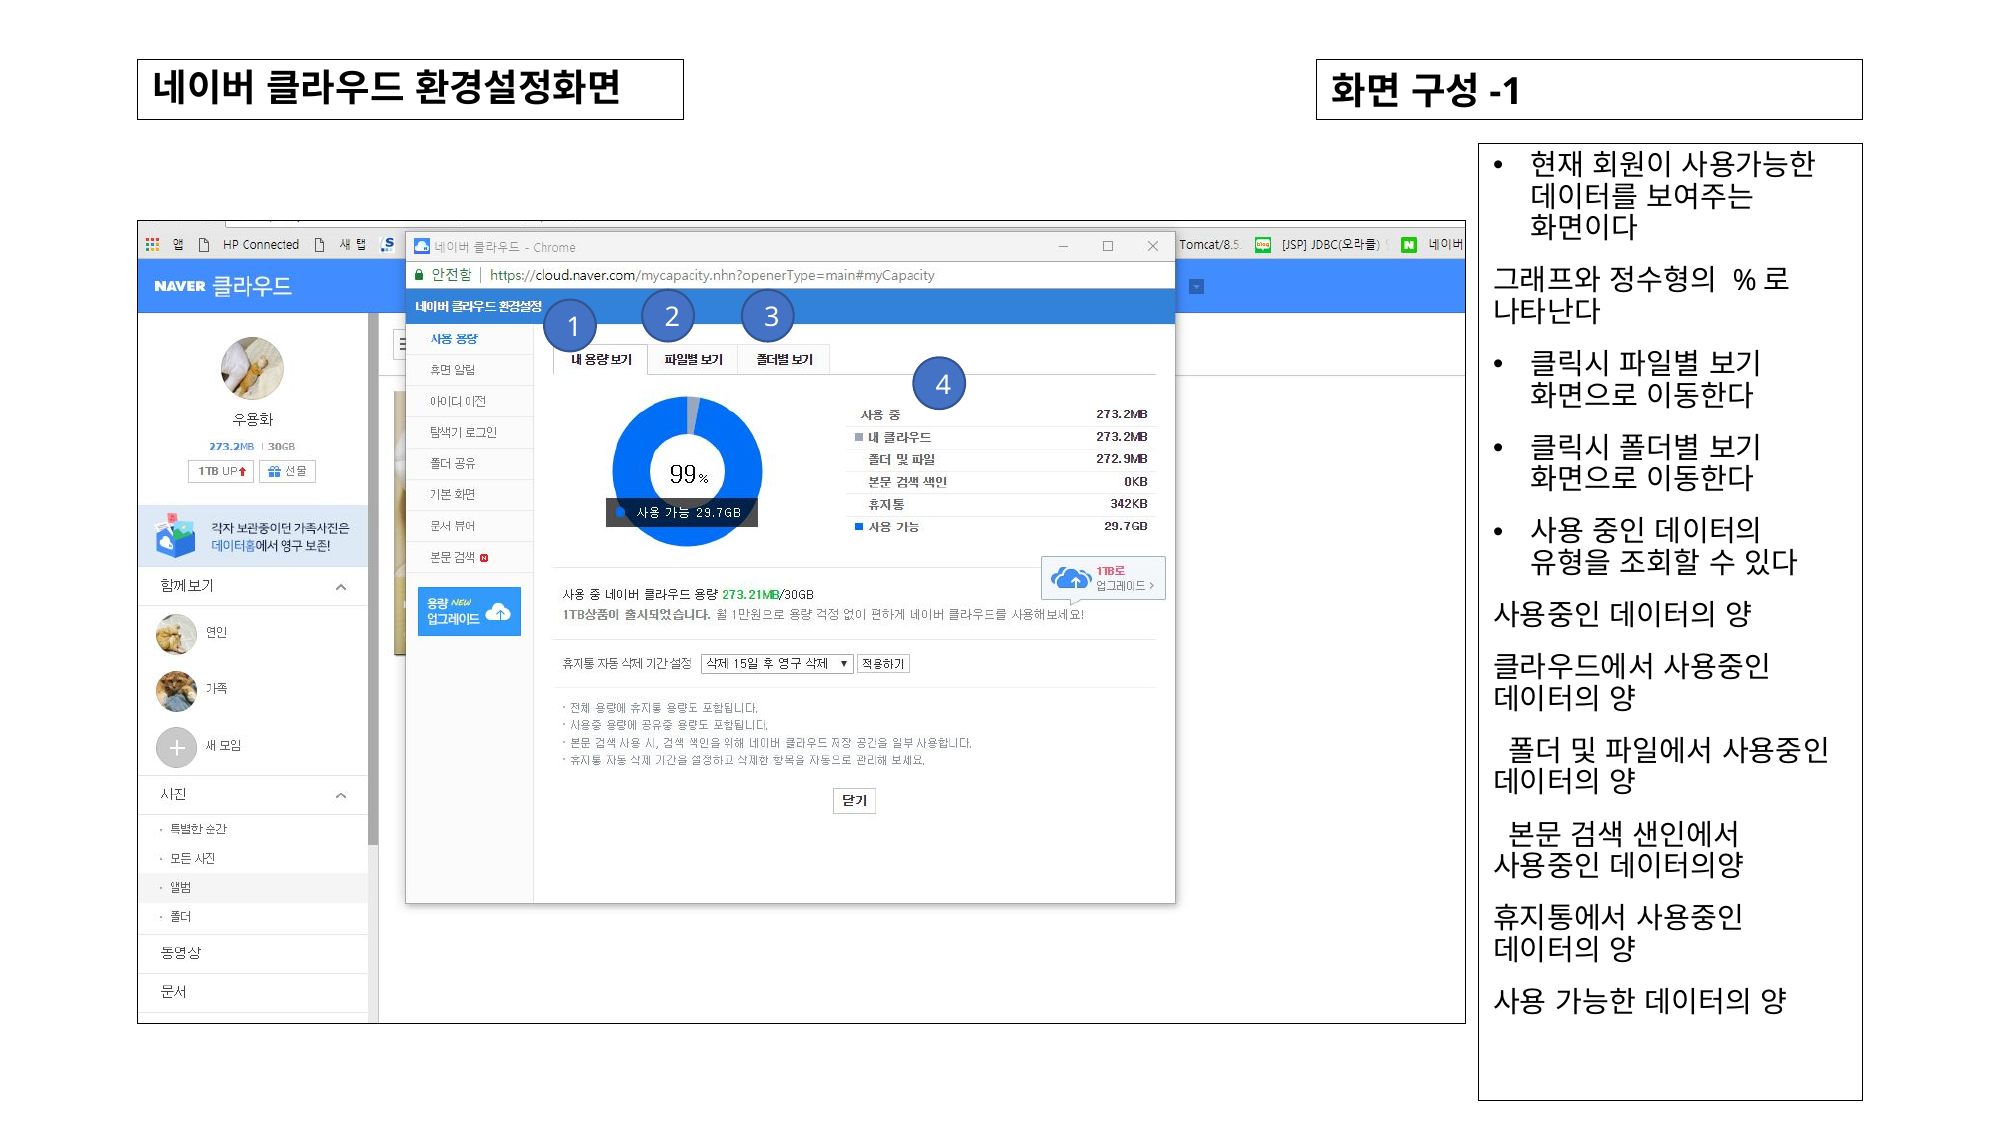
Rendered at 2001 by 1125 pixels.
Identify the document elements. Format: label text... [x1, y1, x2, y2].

title 네이버 클라우드 환경설정화면 [137, 59, 684, 120]
list 현재 회원이 사용가능한 데이터를 보여주는 화면이다 그래프와 정수형의 %로 나타난다 클릭시 파일별 보기 화면으로 이동한다 클릭시 폴더별 보기 화면으로 이동한다 사용 중인 데이터의 유형을 조회할 수 있다 사용중인 데이터의 양 클라우드에서 사용중인 데이터의 양 폴더 및 파일에서 사용중인 데이터의 양 본문 검색 샌인에서 사용중인 데이터의양 휴지통에서 사용중인 데이터의 양 사용 가능한 데이터의 양 [1478, 143, 1863, 1101]
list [137, 220, 1466, 1024]
list 화면 구성-1 [1316, 59, 1863, 120]
